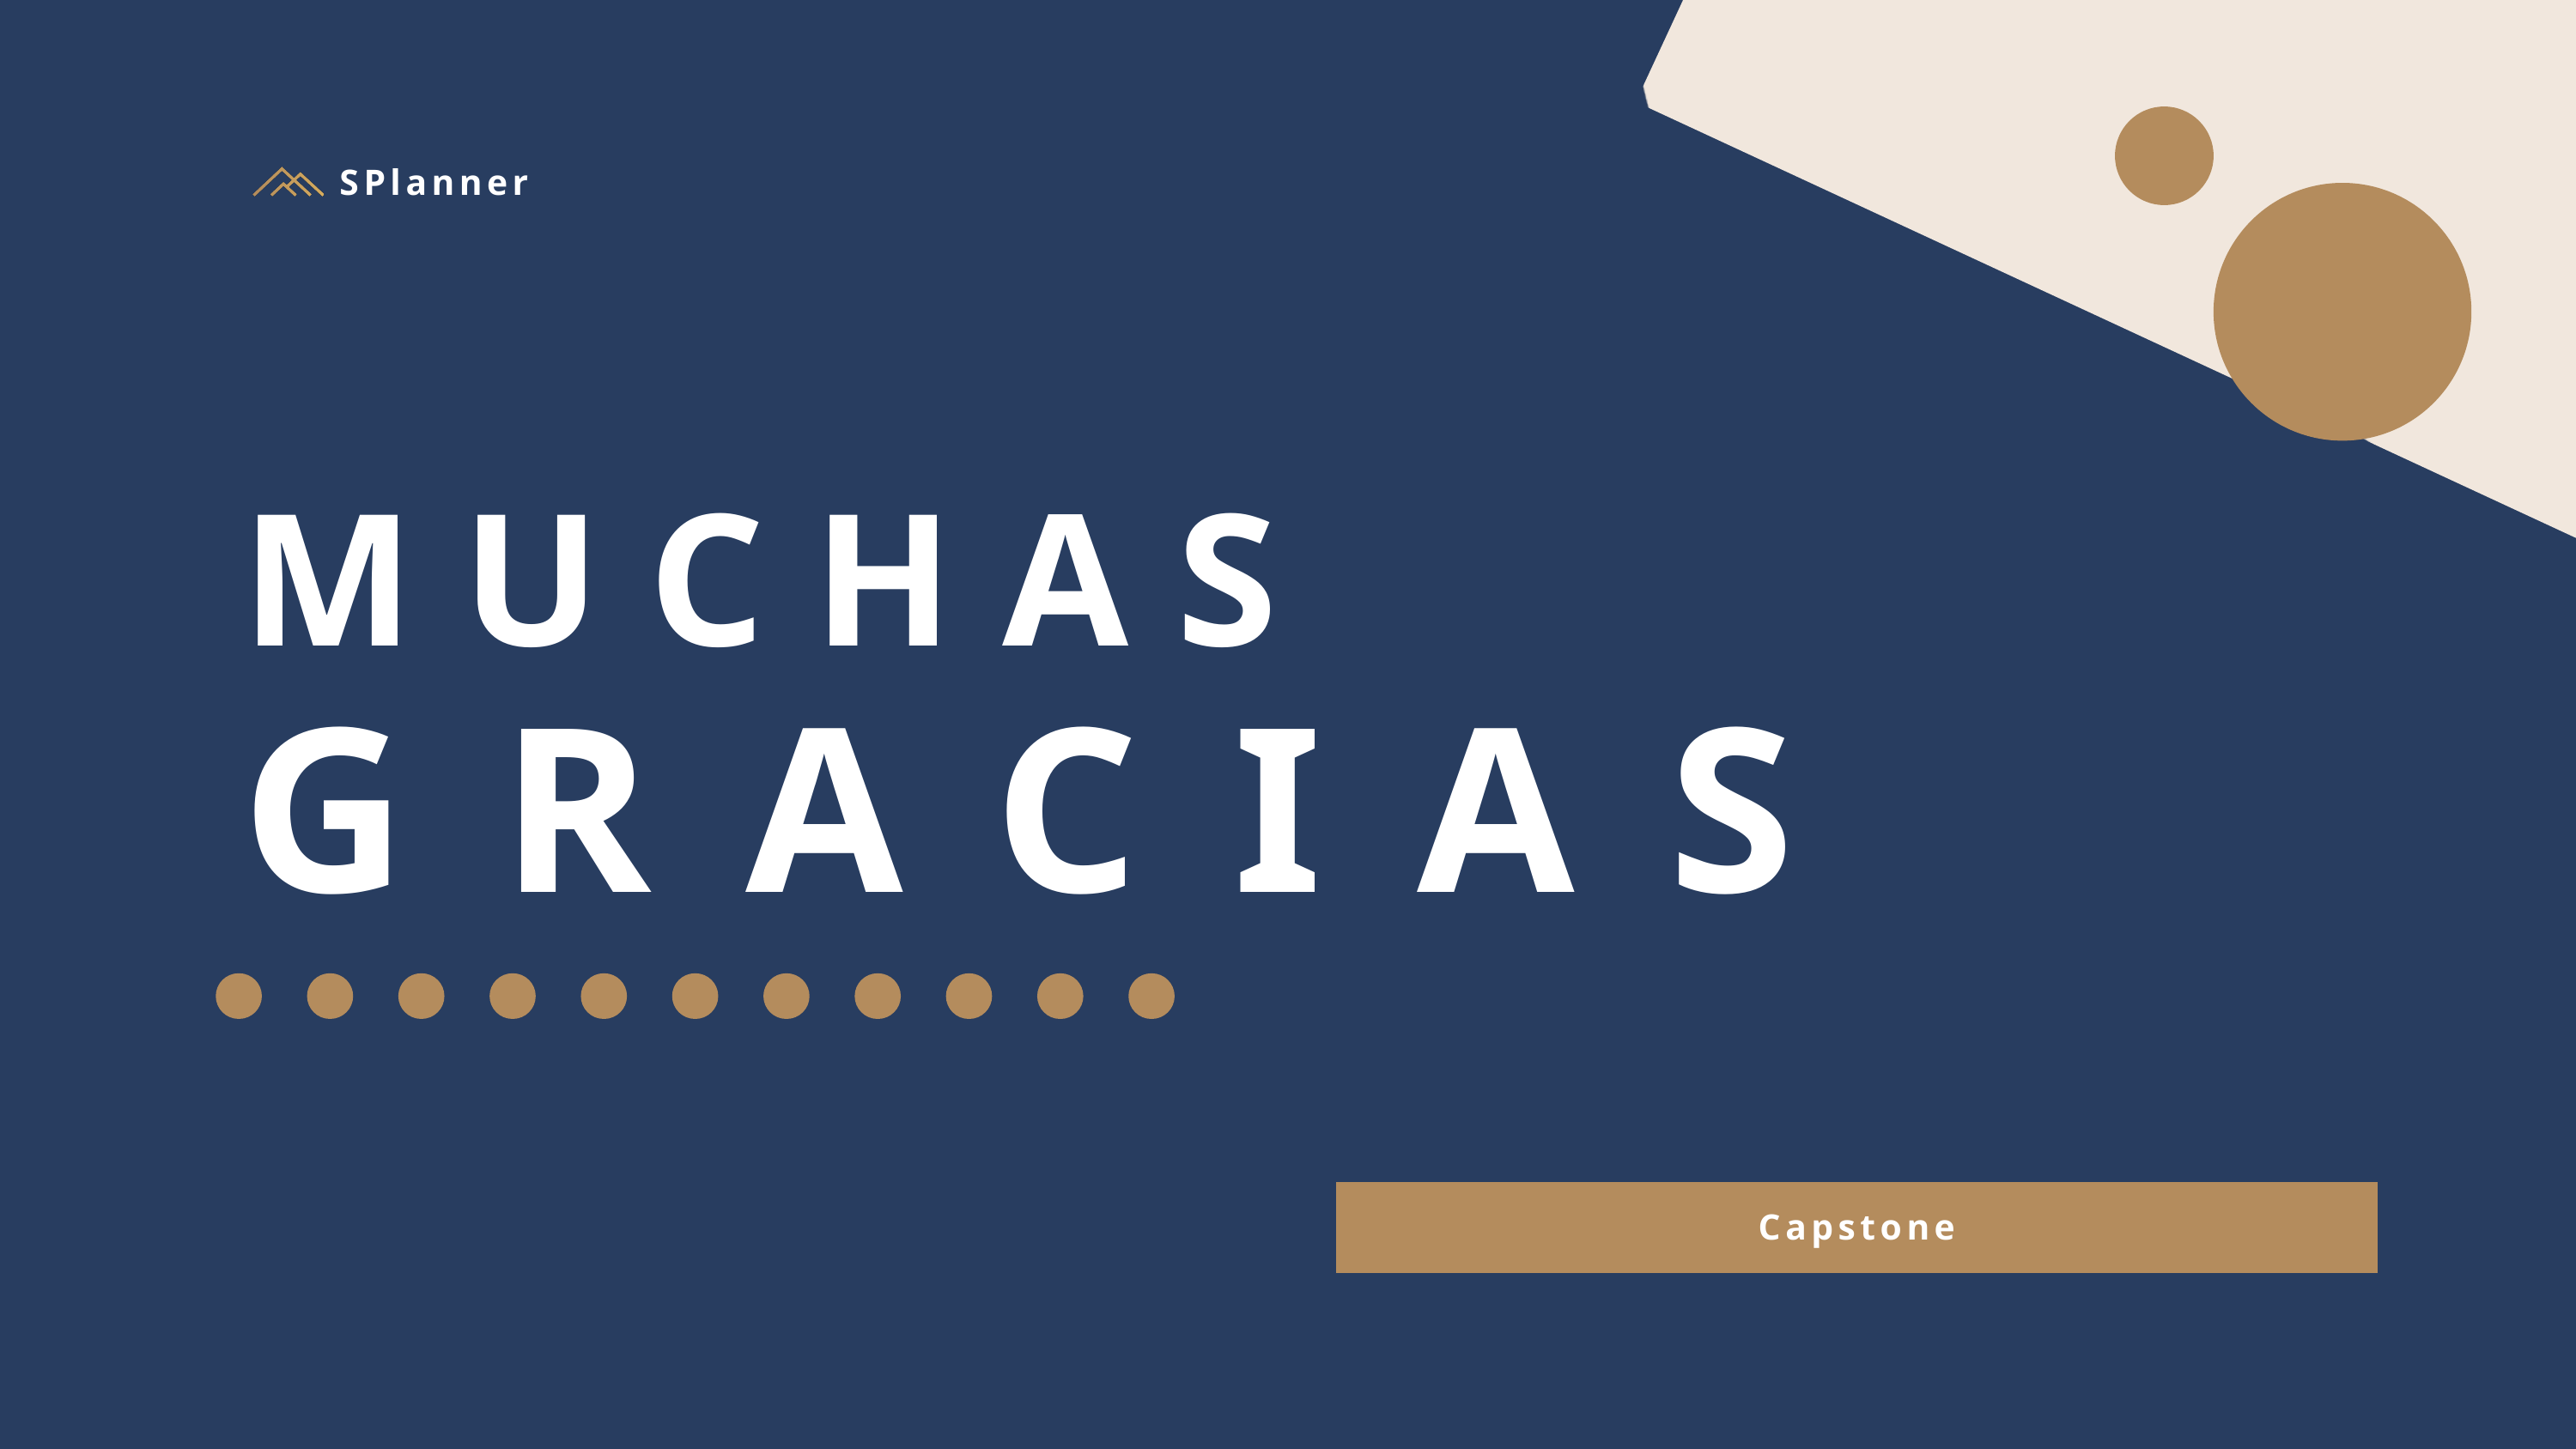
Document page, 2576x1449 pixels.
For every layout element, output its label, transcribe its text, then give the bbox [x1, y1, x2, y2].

text_box MUCHAS [241, 506, 2237, 683]
text_box [252, 167, 325, 197]
text_box GRACIAS [241, 718, 2487, 938]
text_box [1636, 0, 2576, 538]
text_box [2213, 182, 2472, 441]
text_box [2114, 106, 2215, 206]
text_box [1335, 1181, 2379, 1274]
text_box SPlanner [339, 168, 867, 203]
